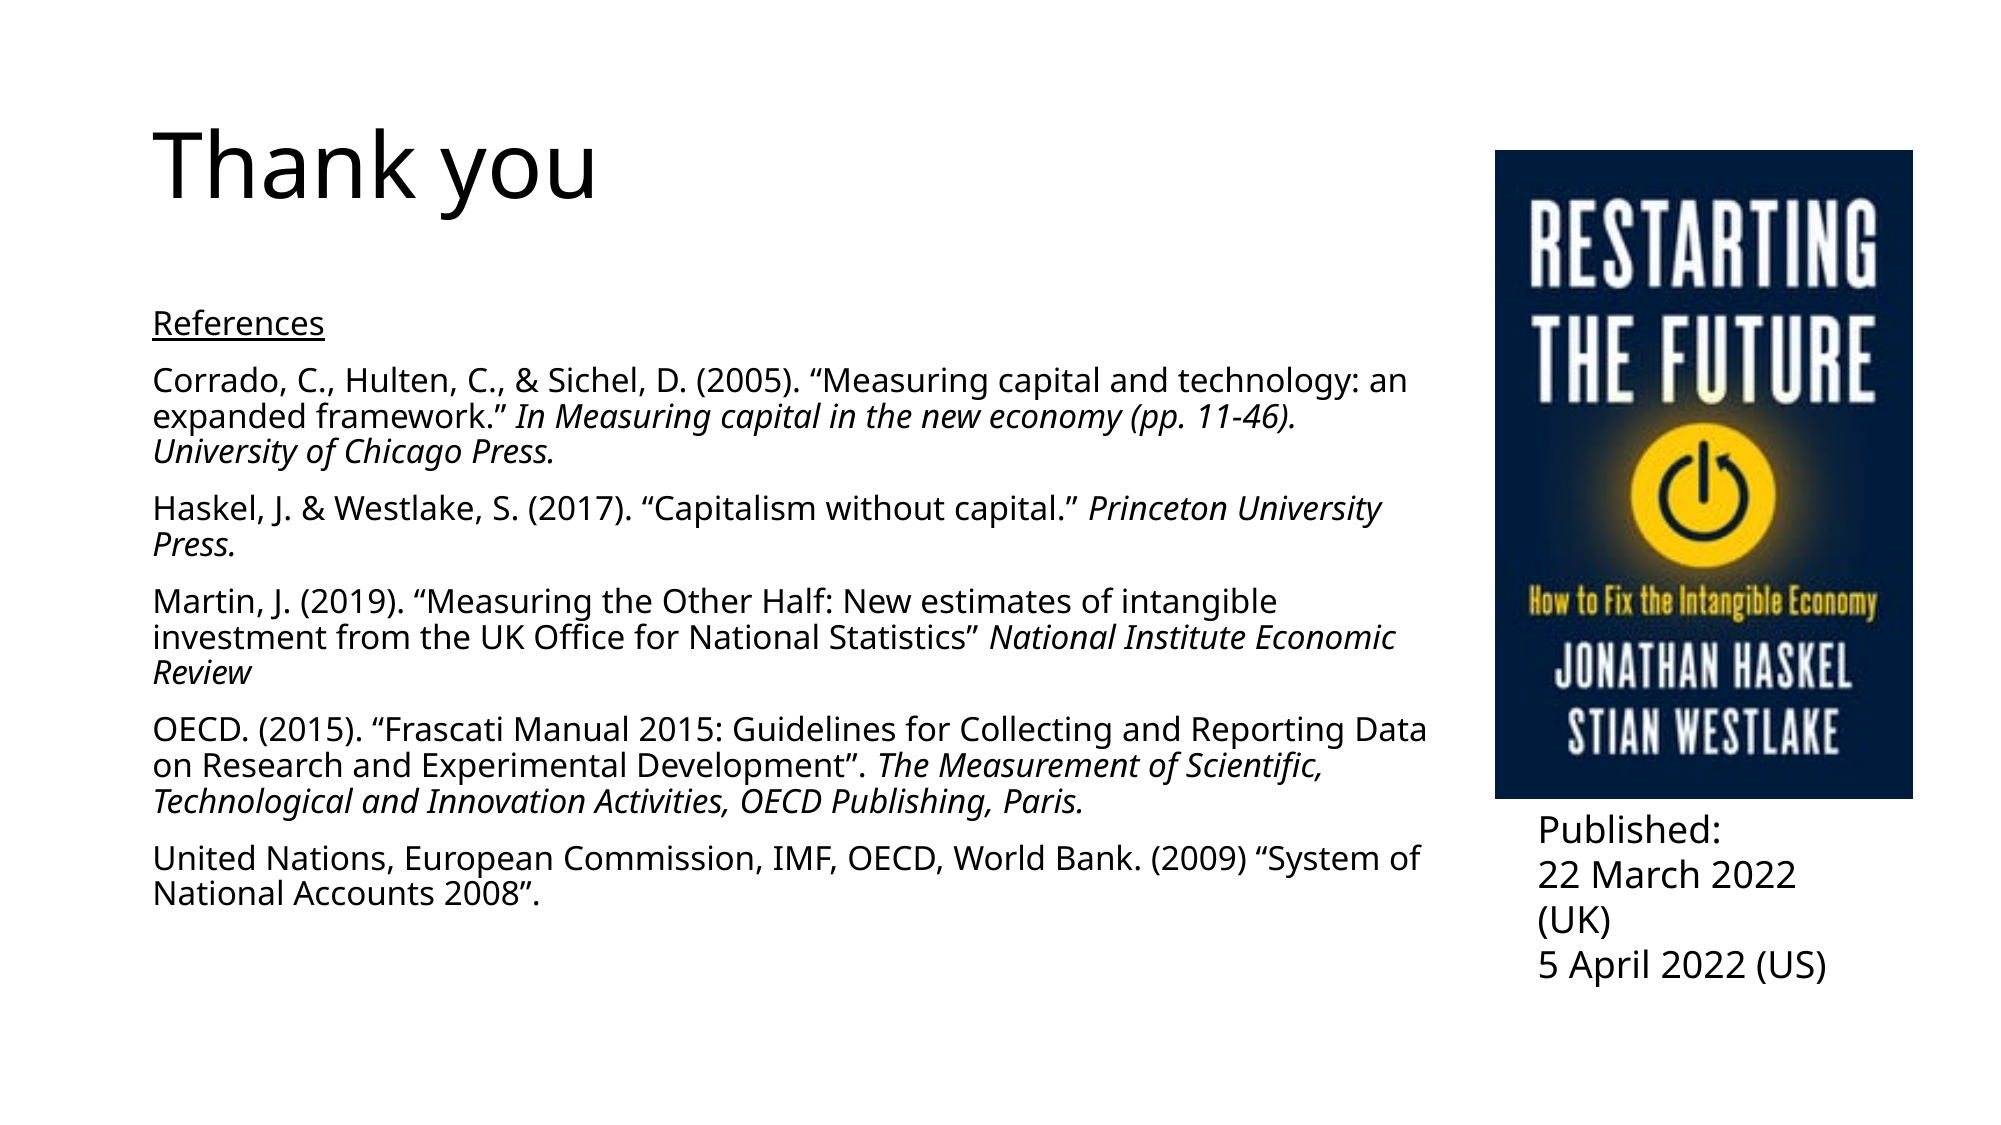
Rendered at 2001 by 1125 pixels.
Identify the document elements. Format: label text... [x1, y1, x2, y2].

list References Corrado, C., Hulten, C., & Sichel, D. (2005). “Measuring capital and technology: an expanded framework.” In Measuring capital in the new economy (pp. 11-46). University of Chicago Press. Haskel, J. & Westlake, S. (2017). “Capitalism without capital.” Princeton University Press. Martin, J. (2019). “Measuring the Other Half: New estimates of intangible investment from the UK Office for National Statistics” National Institute Economic Review OECD. (2015). “Frascati Manual 2015: Guidelines for Collecting and Reporting Data on Research and Experimental Development”. The Measurement of Scientific, Technological and Innovation Activities, OECD Publishing, Paris. United Nations, European Commission, IMF, OECD, World Bank. (2009) “System of National Accounts 2008”. [137, 299, 1460, 1014]
text_box Published: 22 March 2022 (UK) 5 April 2022 (US) [1522, 799, 1885, 994]
title Thank you [137, 59, 1863, 278]
picture [1495, 150, 1913, 799]
